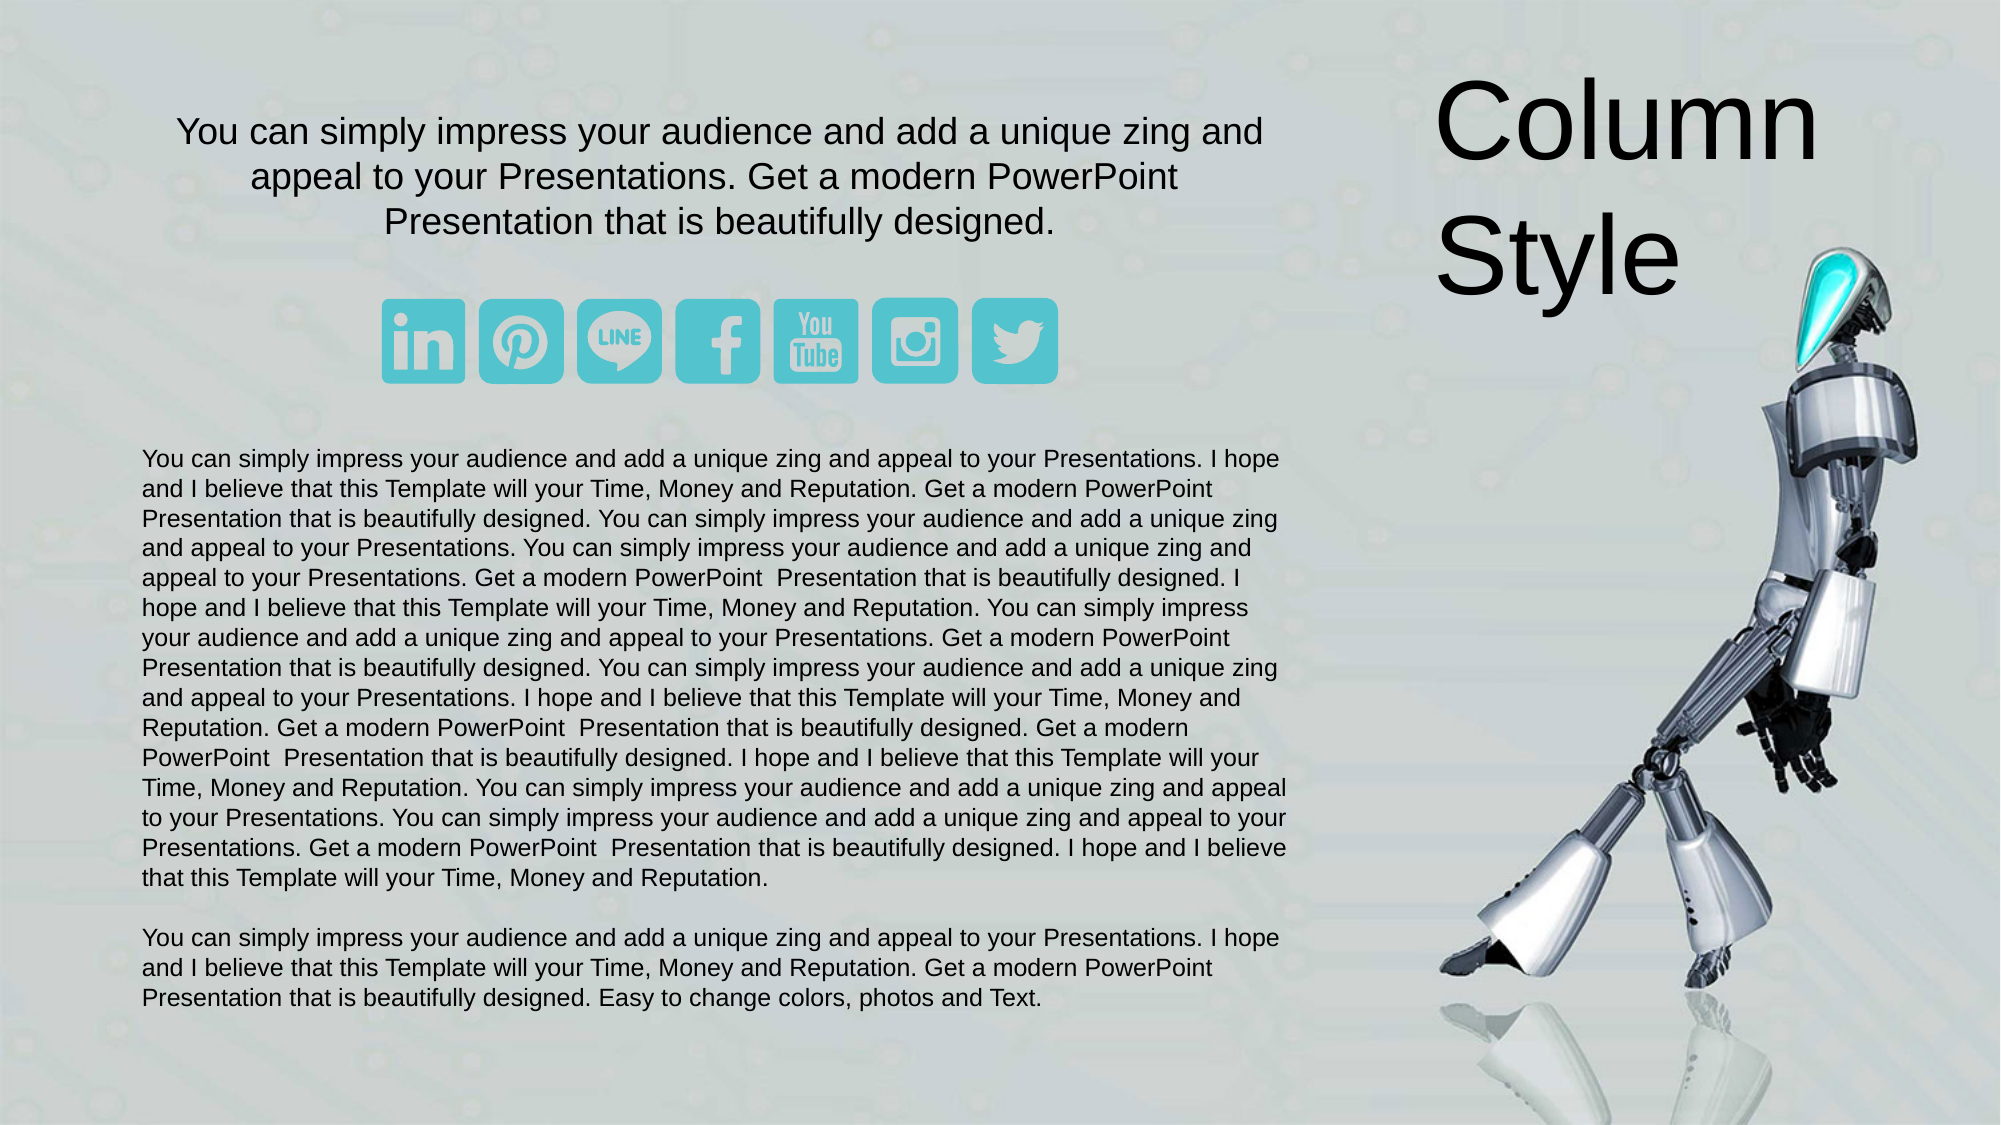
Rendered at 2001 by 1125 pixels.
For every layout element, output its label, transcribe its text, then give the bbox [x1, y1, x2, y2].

text_box Column Style [1418, 39, 1889, 325]
text_box You can simply impress your audience and add a unique zing and appeal to your Presentations. Get a modern PowerPoint Presentation that is beautifully designed. [127, 99, 1313, 250]
picture [0, 0, 2001, 1125]
text_box You can simply impress your audience and add a unique zing and appeal to your Presentations. I hope and I believe that this Template will your Time, Money and Reputation. Get a modern PowerPoint Presentation that is beautifully designed. You can simply impress your audience and add a unique zing and appeal to your Presentations. You can simply impress your audience and add a unique zing and appeal to your Presentations. Get a modern PowerPoint Presentation that is beautifully designed. I hope and I believe that this Template will your Time, Money and Reputation. You can simply impress your audience and add a unique zing and appeal to your Presentations. Get a modern PowerPoint Presentation that is beautifully designed. You can simply impress your audience and add a unique zing and appeal to your Presentations. I hope and I believe that this Template will your Time, Money and Reputation. Get a modern PowerPoint Presentation that is beautifully designed. Get a modern PowerPoint Presentation that is beautifully designed. I hope and I believe that this Template will your Time, Money and Reputation. You can simply impress your audience and add a unique zing and appeal to your Presentations. You can simply impress your audience and add a unique zing and appeal to your Presentations. Get a modern PowerPoint Presentation that is beautifully designed. I hope and I believe that this Template will your Time, Money and Reputation. You can simply impress your audience and add a unique zing and appeal to your Presentations. I hope and I believe that this Template will your Time, Money and Reputation. Get a modern PowerPoint Presentation that is beautifully designed. Easy to change colors, photos and Text. [127, 434, 1313, 1019]
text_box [381, 297, 1058, 384]
